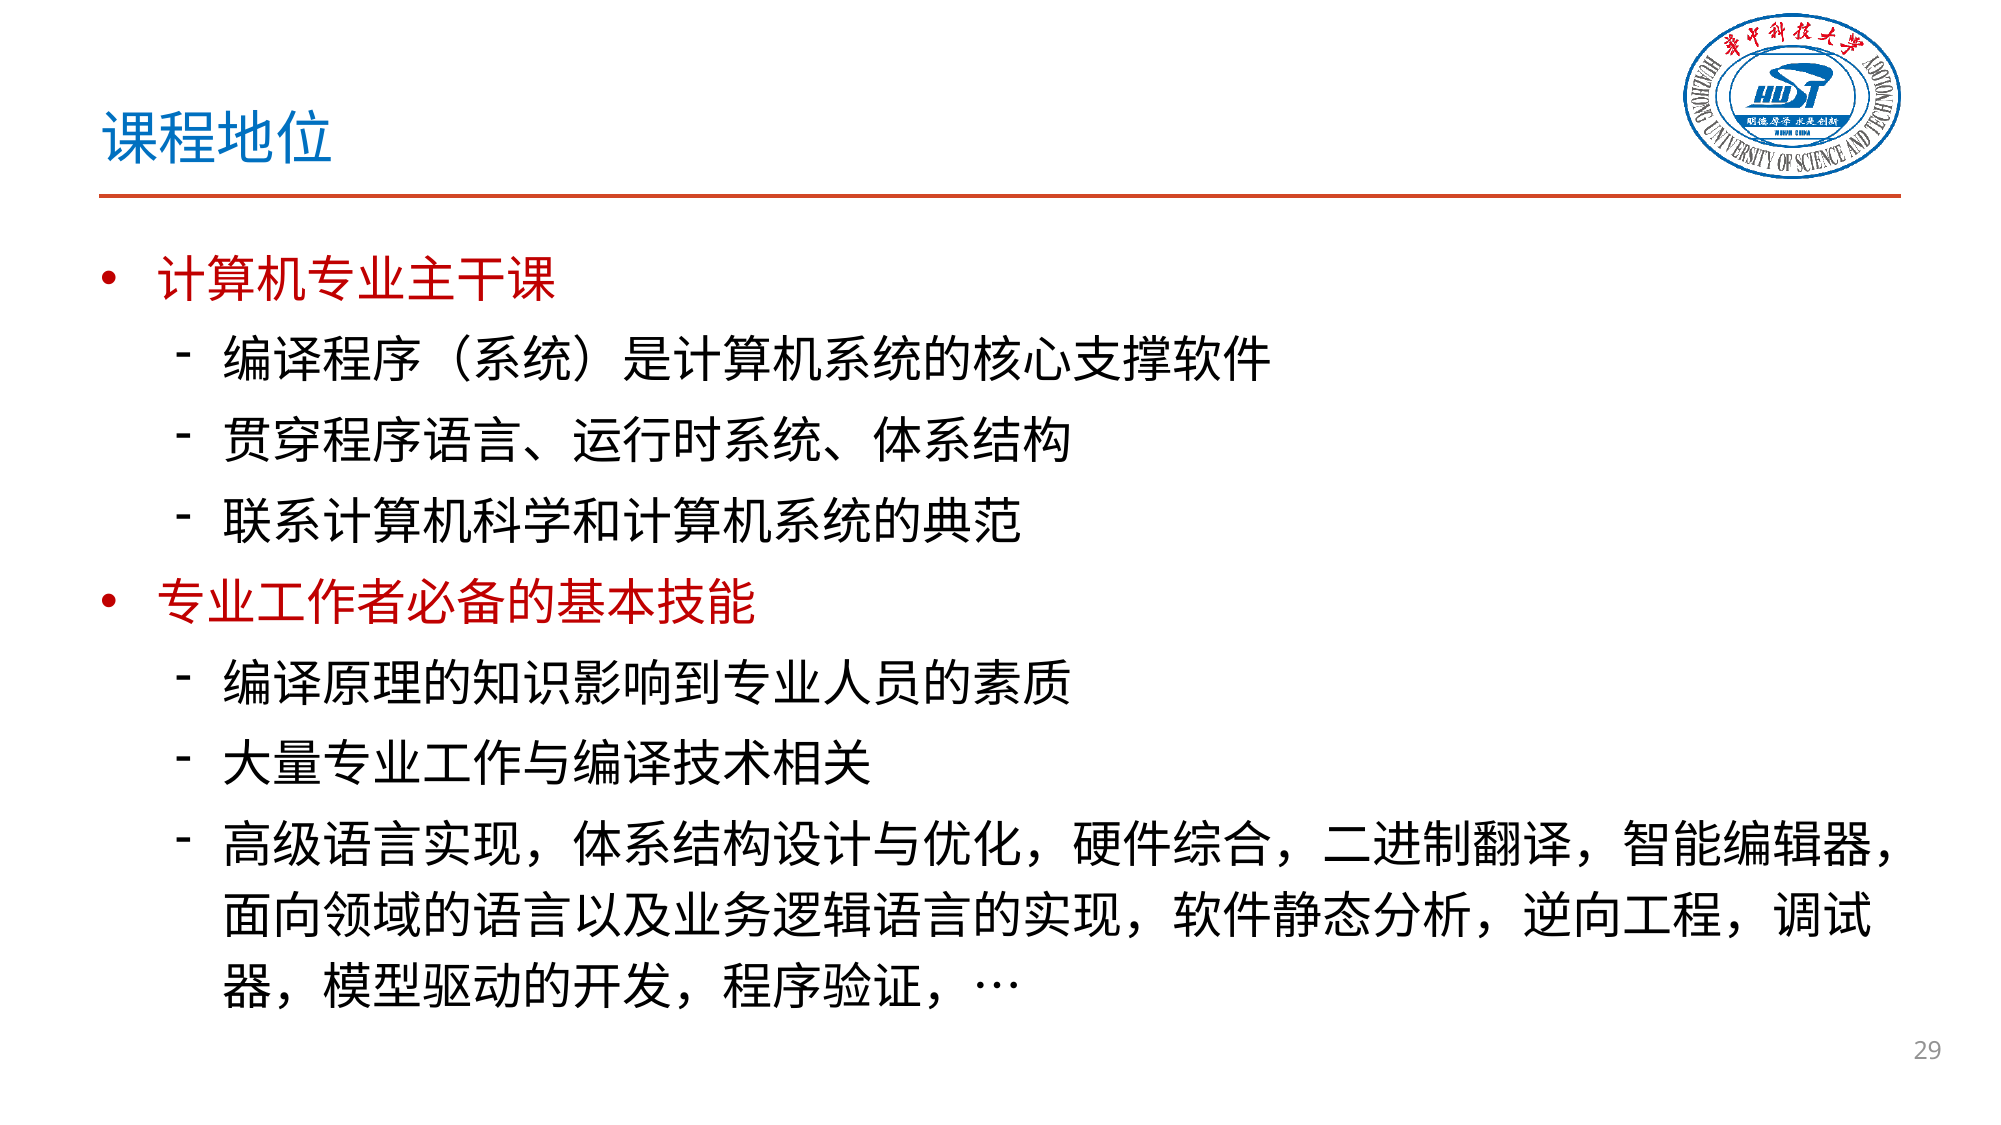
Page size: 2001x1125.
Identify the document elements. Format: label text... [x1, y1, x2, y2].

title 课程地位 [85, 73, 1214, 179]
text_box 计算机专业主干课 编译程序（系统）是计算机系统的核心支撑软件 贯穿程序语言、运行时系统、体系结构 联系计算机科学和计算机系统的典范 专业工作者必备的基本技能 编译原理的知识影响到专业人员的素质 大量专业工作与编译技术相关 高级语言实现，体系结构设计与优化，硬件综合，二进制翻译，智能编辑器，面向领域的语言以及业务逻辑语言的实现，软件静态分析，逆向工程，调试器，模型驱动的开发，程序验证，… [85, 228, 1892, 1067]
picture [1683, 13, 1901, 179]
slide_number 29 [1373, 1036, 1957, 1097]
